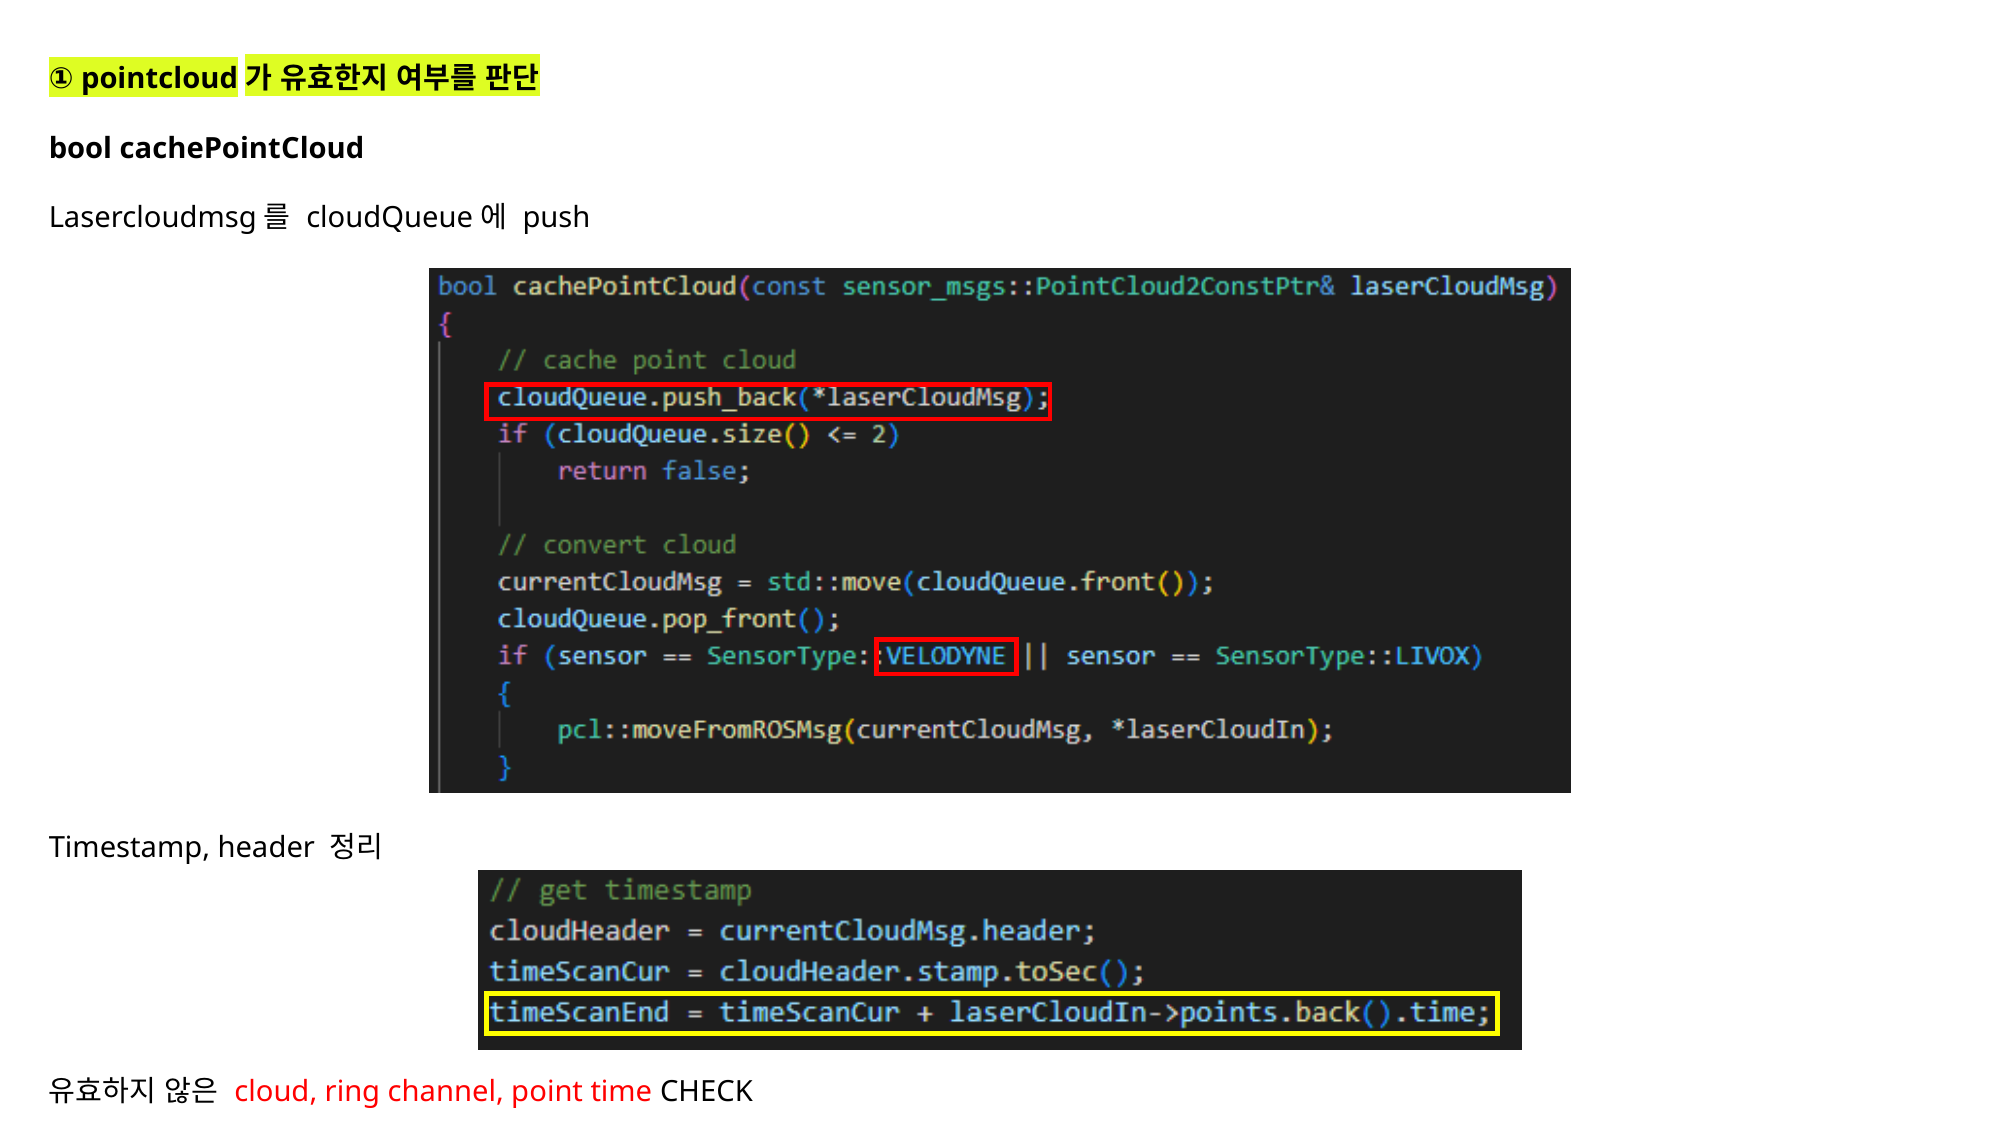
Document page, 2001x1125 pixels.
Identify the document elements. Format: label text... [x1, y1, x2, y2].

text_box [429, 268, 1571, 793]
picture [478, 870, 1522, 1050]
text_box ① pointcloud가 유효한지 여부를 판단 bool cachePointCloud Lasercloudmsg를 cloudQueue에 push Timestamp, header 정리 유효하지 않은 cloud, ring channel, point time CHECK [33, 6, 1967, 1125]
